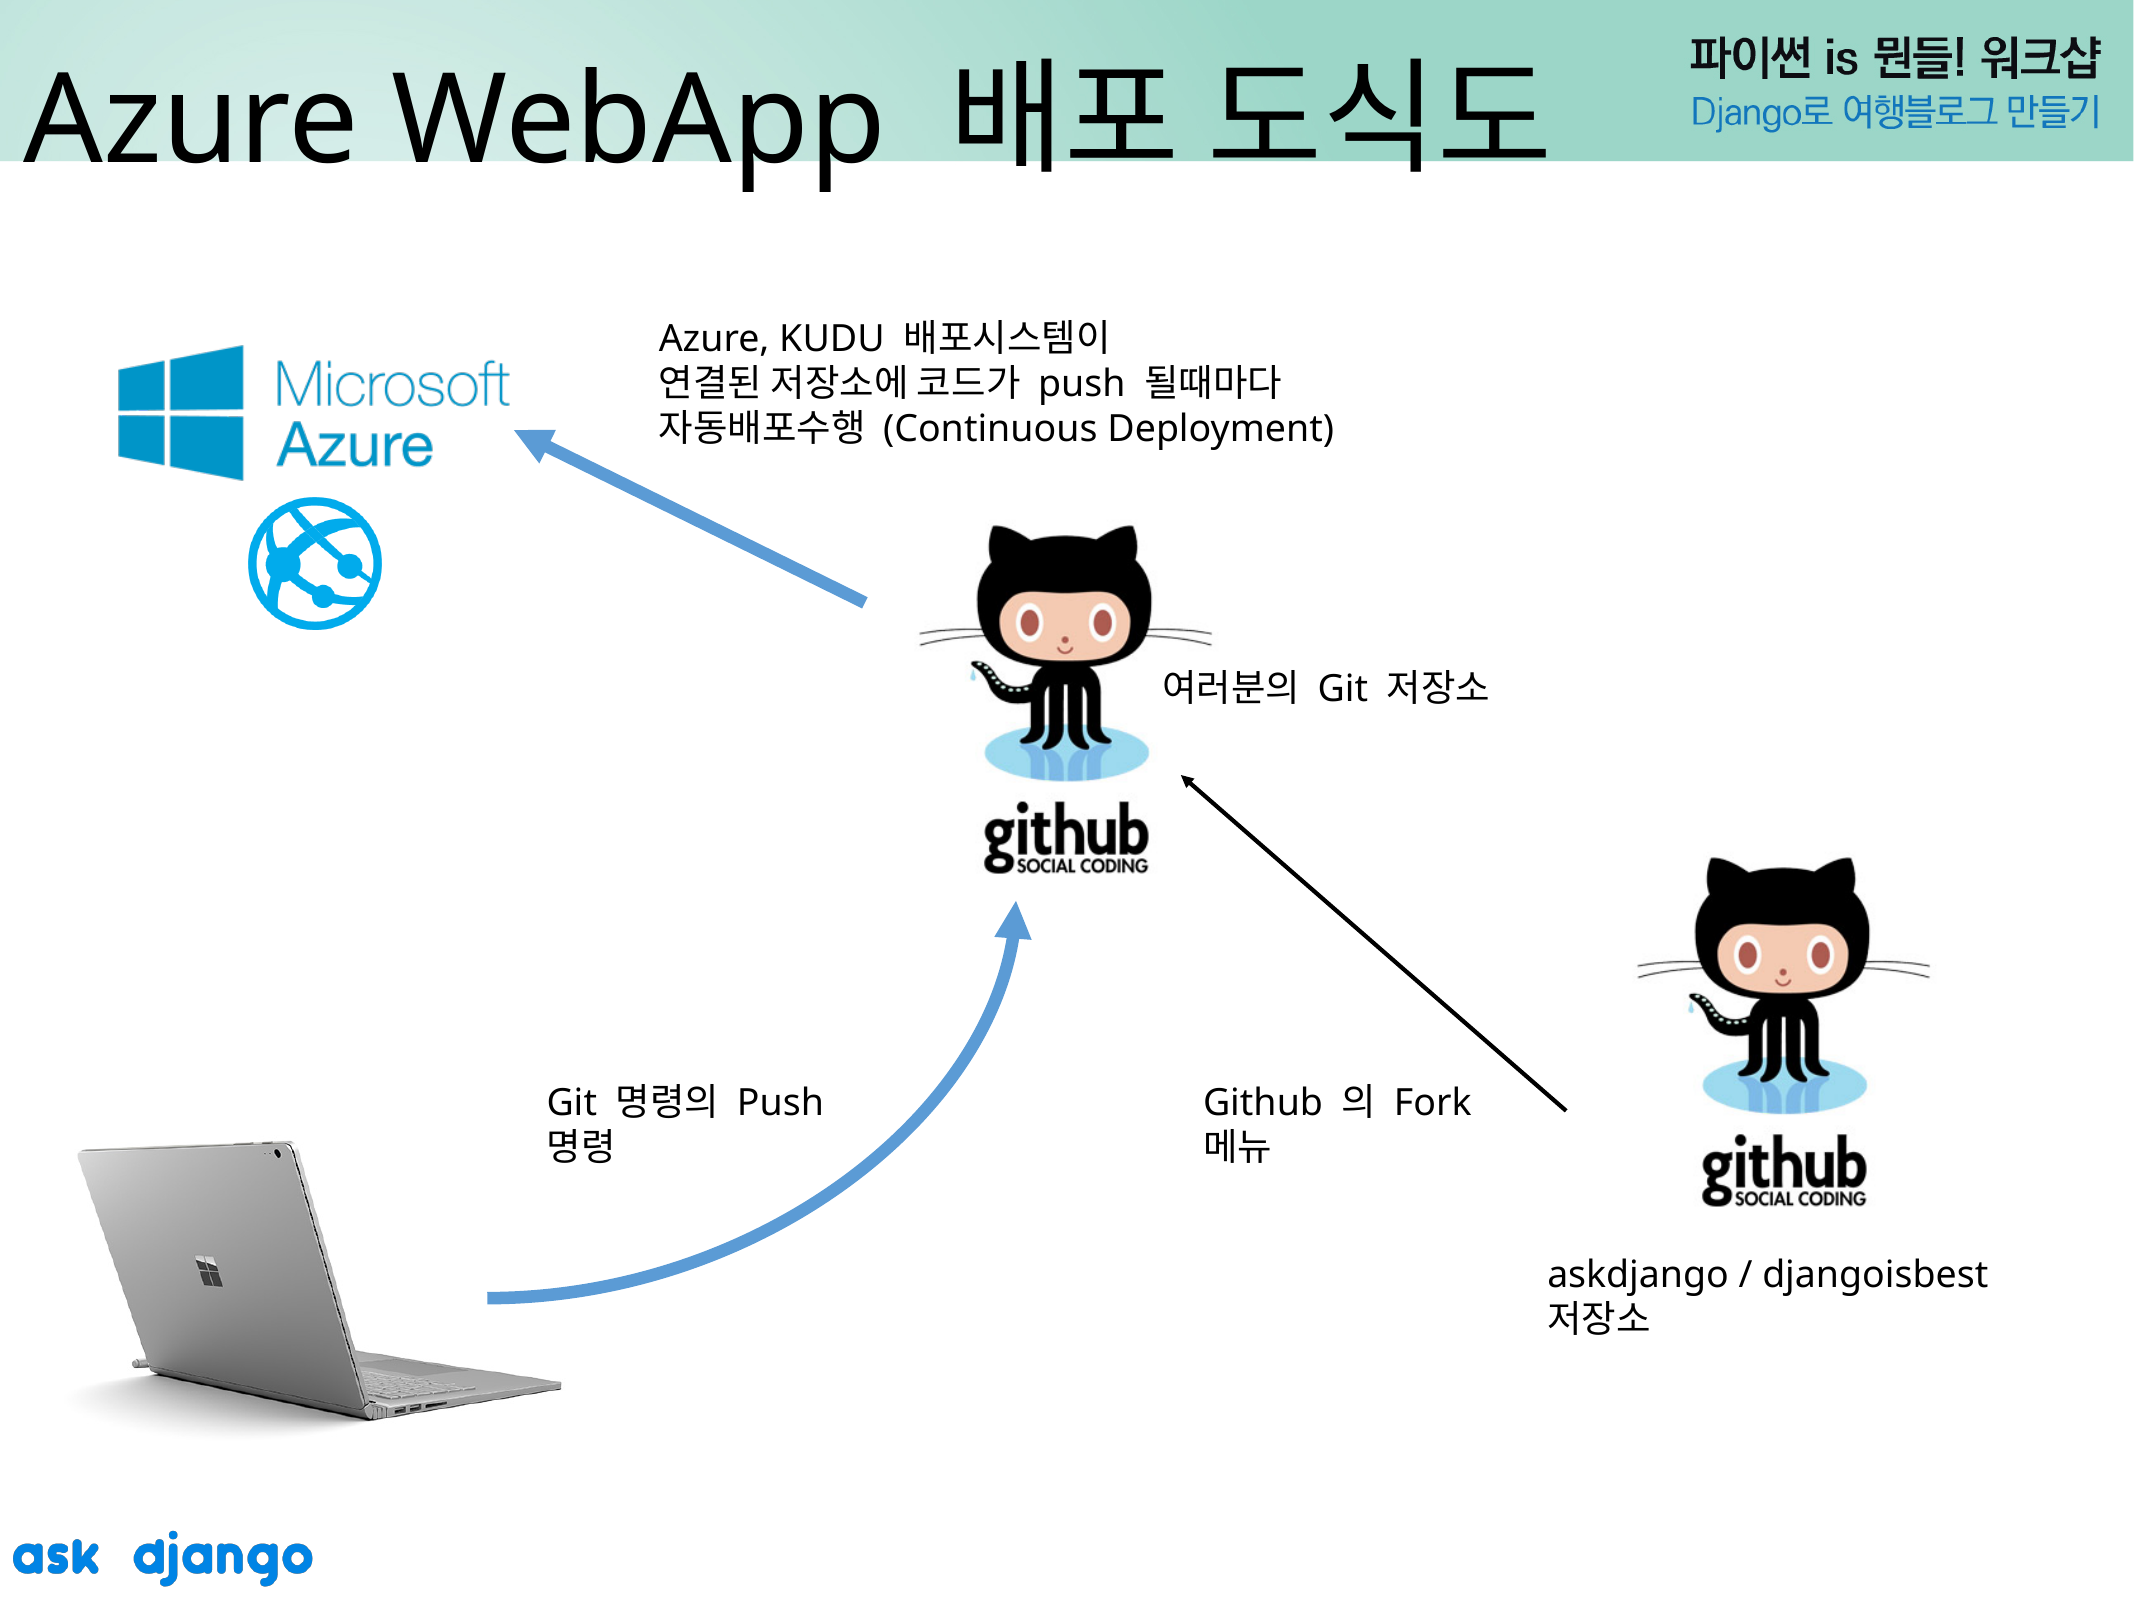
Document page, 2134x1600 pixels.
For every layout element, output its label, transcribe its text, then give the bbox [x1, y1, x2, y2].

text_box Azure, KUDU 배포시스템이 연결된 저장소에 코드가 push 될때마다 자동배포수행 (Continuous Deployment) [651, 306, 1359, 457]
picture [0, 0, 2134, 1482]
text_box [790, 910, 1022, 1141]
title Azure WebApp 배포 도식도 [14, 20, 1675, 205]
text_box askdjango / djangoisbest 저장소 [1539, 1242, 2083, 1348]
text_box Git 명령의 Push 명령 [539, 1070, 893, 1176]
text_box 여러분의 Git 저장소 [1277, 656, 1580, 717]
text_box Github 의 Fork 메뉴 [1195, 1070, 1538, 1176]
text_box [640, 1176, 851, 1278]
picture [0, 1518, 323, 1600]
